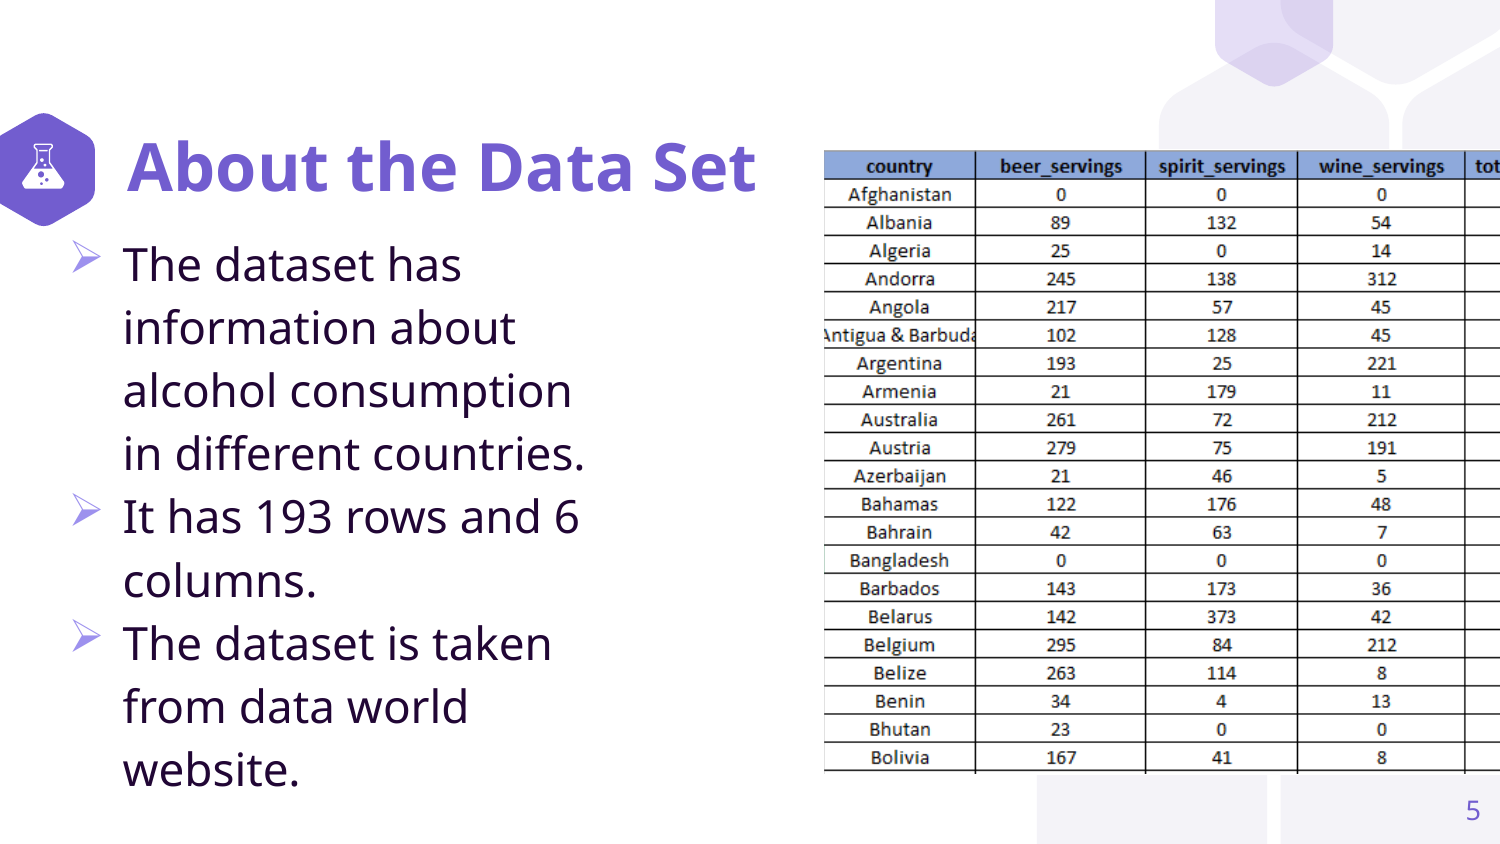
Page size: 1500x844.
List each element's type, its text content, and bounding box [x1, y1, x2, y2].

list The dataset has information about alcohol consumption in different countries. It has 193 rows and 6 columns. The dataset is taken from data world website. [47, 227, 611, 701]
slide_number 5 [1391, 784, 1482, 844]
title About the Data Set [127, 137, 1114, 203]
picture [822, 149, 1500, 775]
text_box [21, 143, 65, 190]
